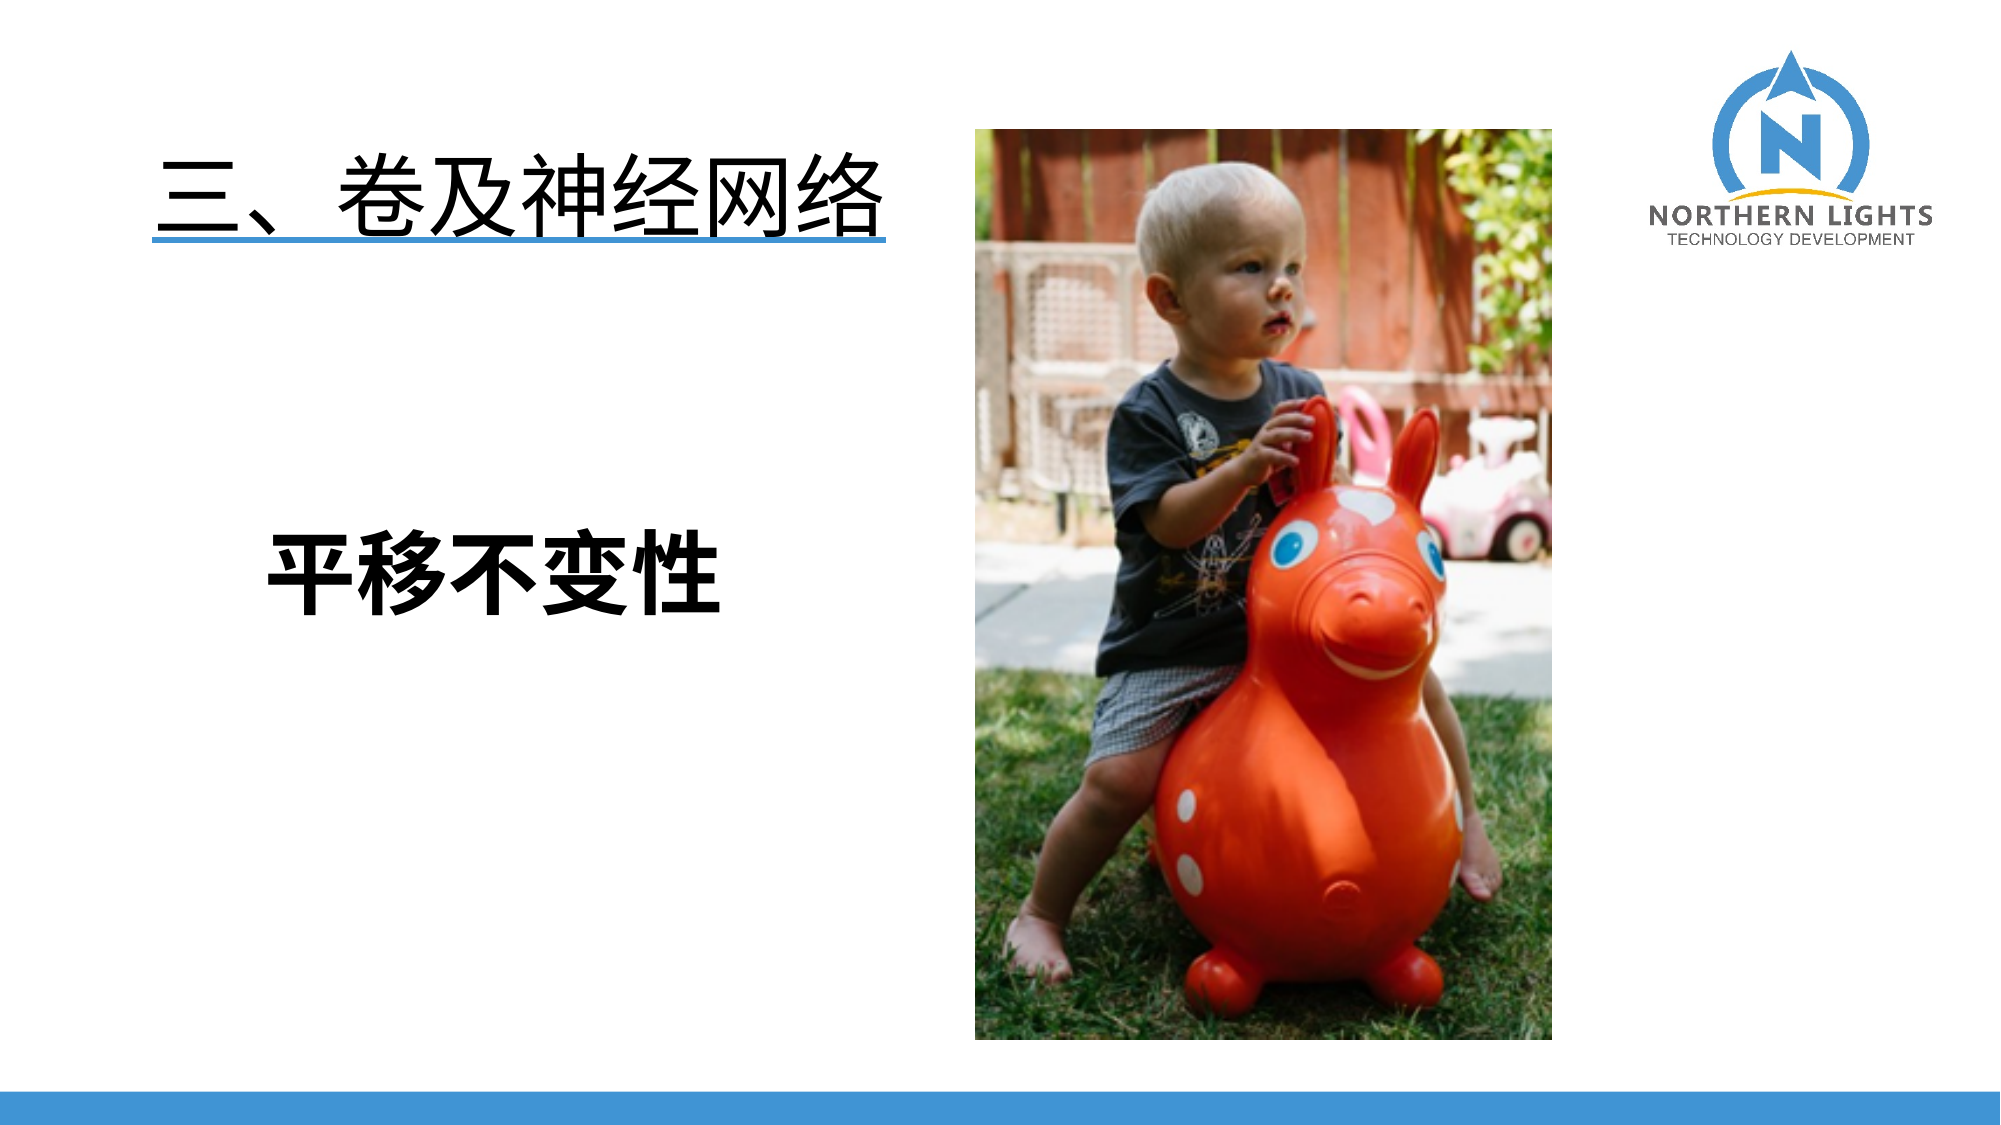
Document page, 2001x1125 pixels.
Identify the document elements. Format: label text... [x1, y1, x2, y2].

list 平移不变性 [249, 520, 762, 649]
picture [1614, 33, 1964, 266]
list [975, 129, 1552, 1040]
title 三、卷及神经网络 [137, 129, 975, 272]
